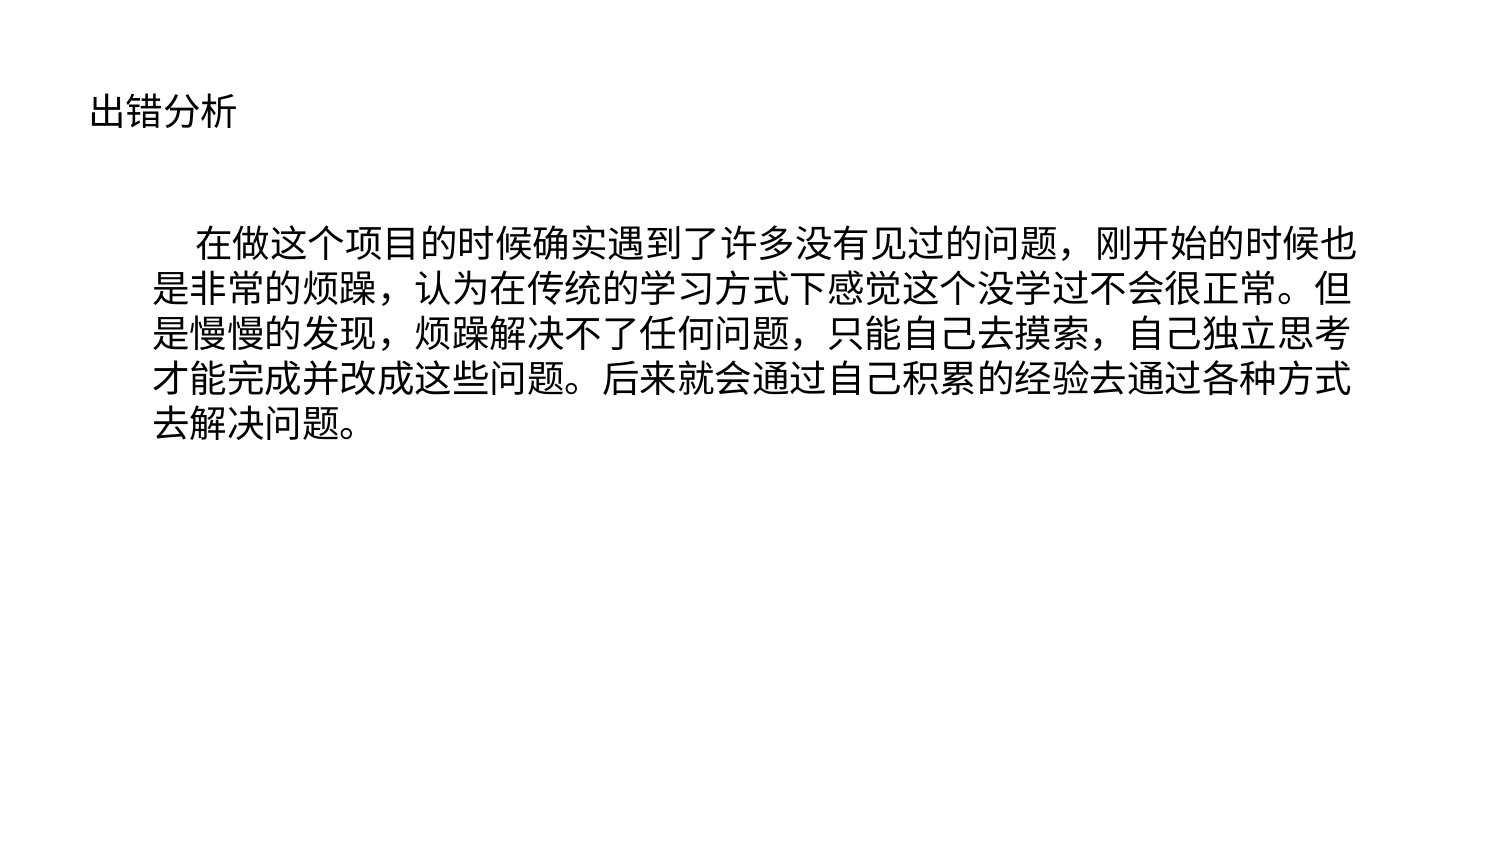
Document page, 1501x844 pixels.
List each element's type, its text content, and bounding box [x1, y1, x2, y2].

text_box 出错分析 [73, 80, 254, 141]
text_box 在做这个项目的时候确实遇到了许多没有见过的问题，刚开始的时候也 是非常的烦躁，认为在传统的学习方式下感觉这个没学过不会很正常。但 是慢慢的发现，烦躁解决不了任何问题，只能自己去摸索，自己独立思考 才能完成并改成这些问题。后来就会通过自己积累的经验去通过各种方式 去解决问题。 [137, 212, 1373, 498]
